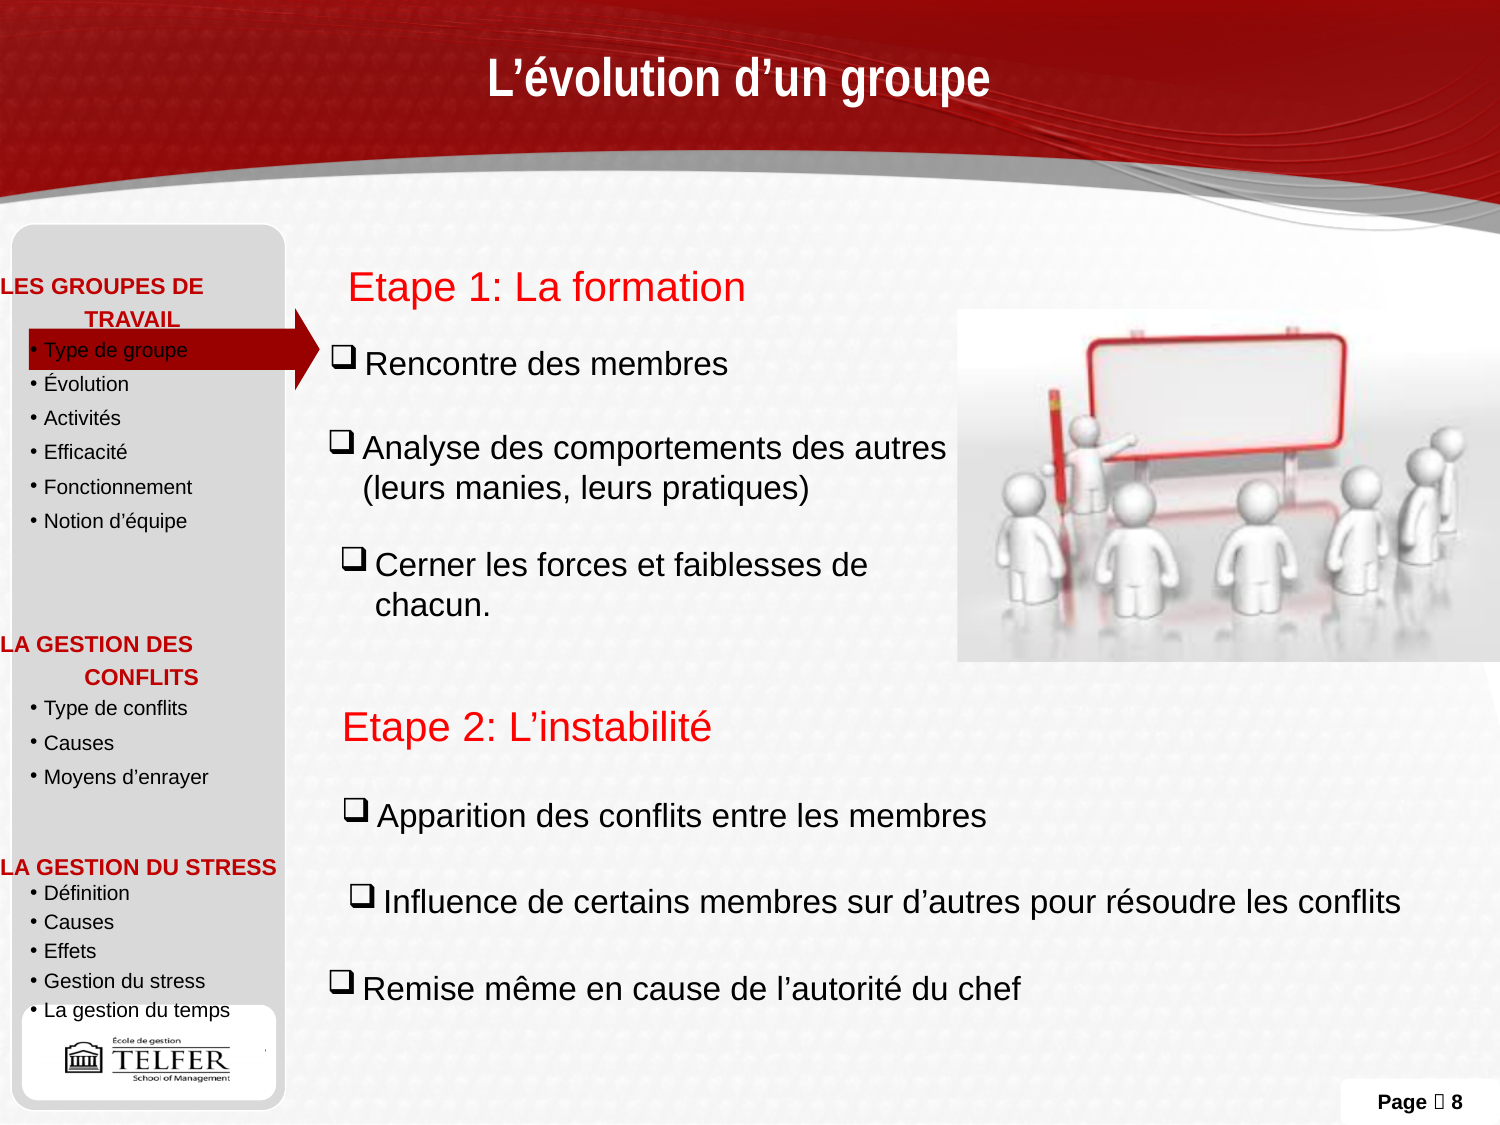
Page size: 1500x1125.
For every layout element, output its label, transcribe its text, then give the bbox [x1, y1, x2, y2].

text_box Cerner les forces et faiblesses de chacun. [324, 536, 925, 631]
text_box Analyse des comportements des autres (leurs manies, leurs pratiques) [312, 419, 951, 514]
text_box Rencontre des membres [314, 334, 951, 390]
text_box Etape 1: La formation [332, 252, 1309, 318]
text_box [290, 308, 320, 391]
text_box Apparition des conflits entre les membres [326, 786, 1161, 842]
text_box Remise même en cause de l’autorité du chef [312, 959, 1404, 1015]
text_box Etape 2: L’instabilité [327, 692, 1303, 758]
title L’évolution d’un groupe [0, 0, 1480, 159]
picture [0, 0, 1500, 1125]
text_box Influence de certains membres sur d’autres pour résoudre les conflits [332, 873, 1459, 928]
list Les groupes de travail Type de groupe Évolution Activités Efficacité Fonctionnement Notion d’équipe La gestion des conflits Type de conflits Causes Moyens d’enrayer La gestion du stress Définition Causes Effets Gestion du stress La gestion du temps [0, 234, 290, 1005]
picture [38, 1014, 266, 1093]
